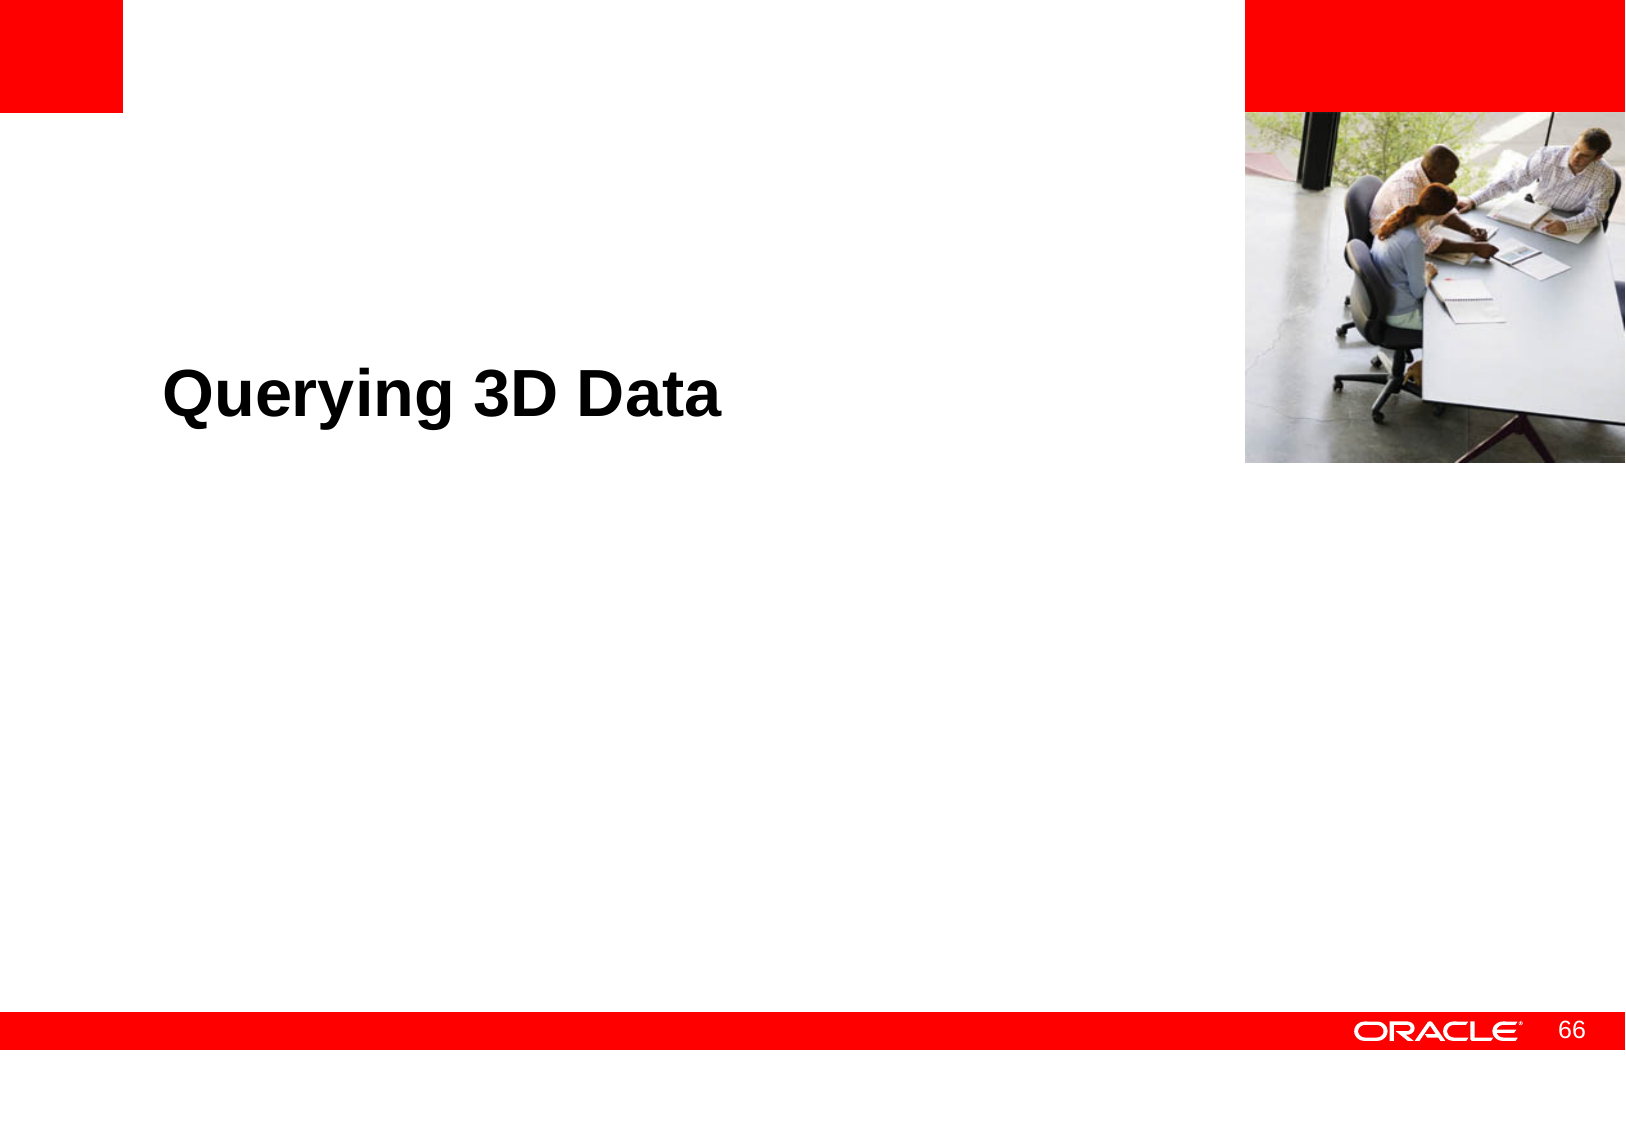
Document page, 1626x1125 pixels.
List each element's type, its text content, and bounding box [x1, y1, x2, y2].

picture [0, 0, 123, 113]
picture [0, 1012, 1625, 1050]
text_box Querying 3D Data [162, 349, 1040, 430]
picture [1245, 0, 1625, 463]
